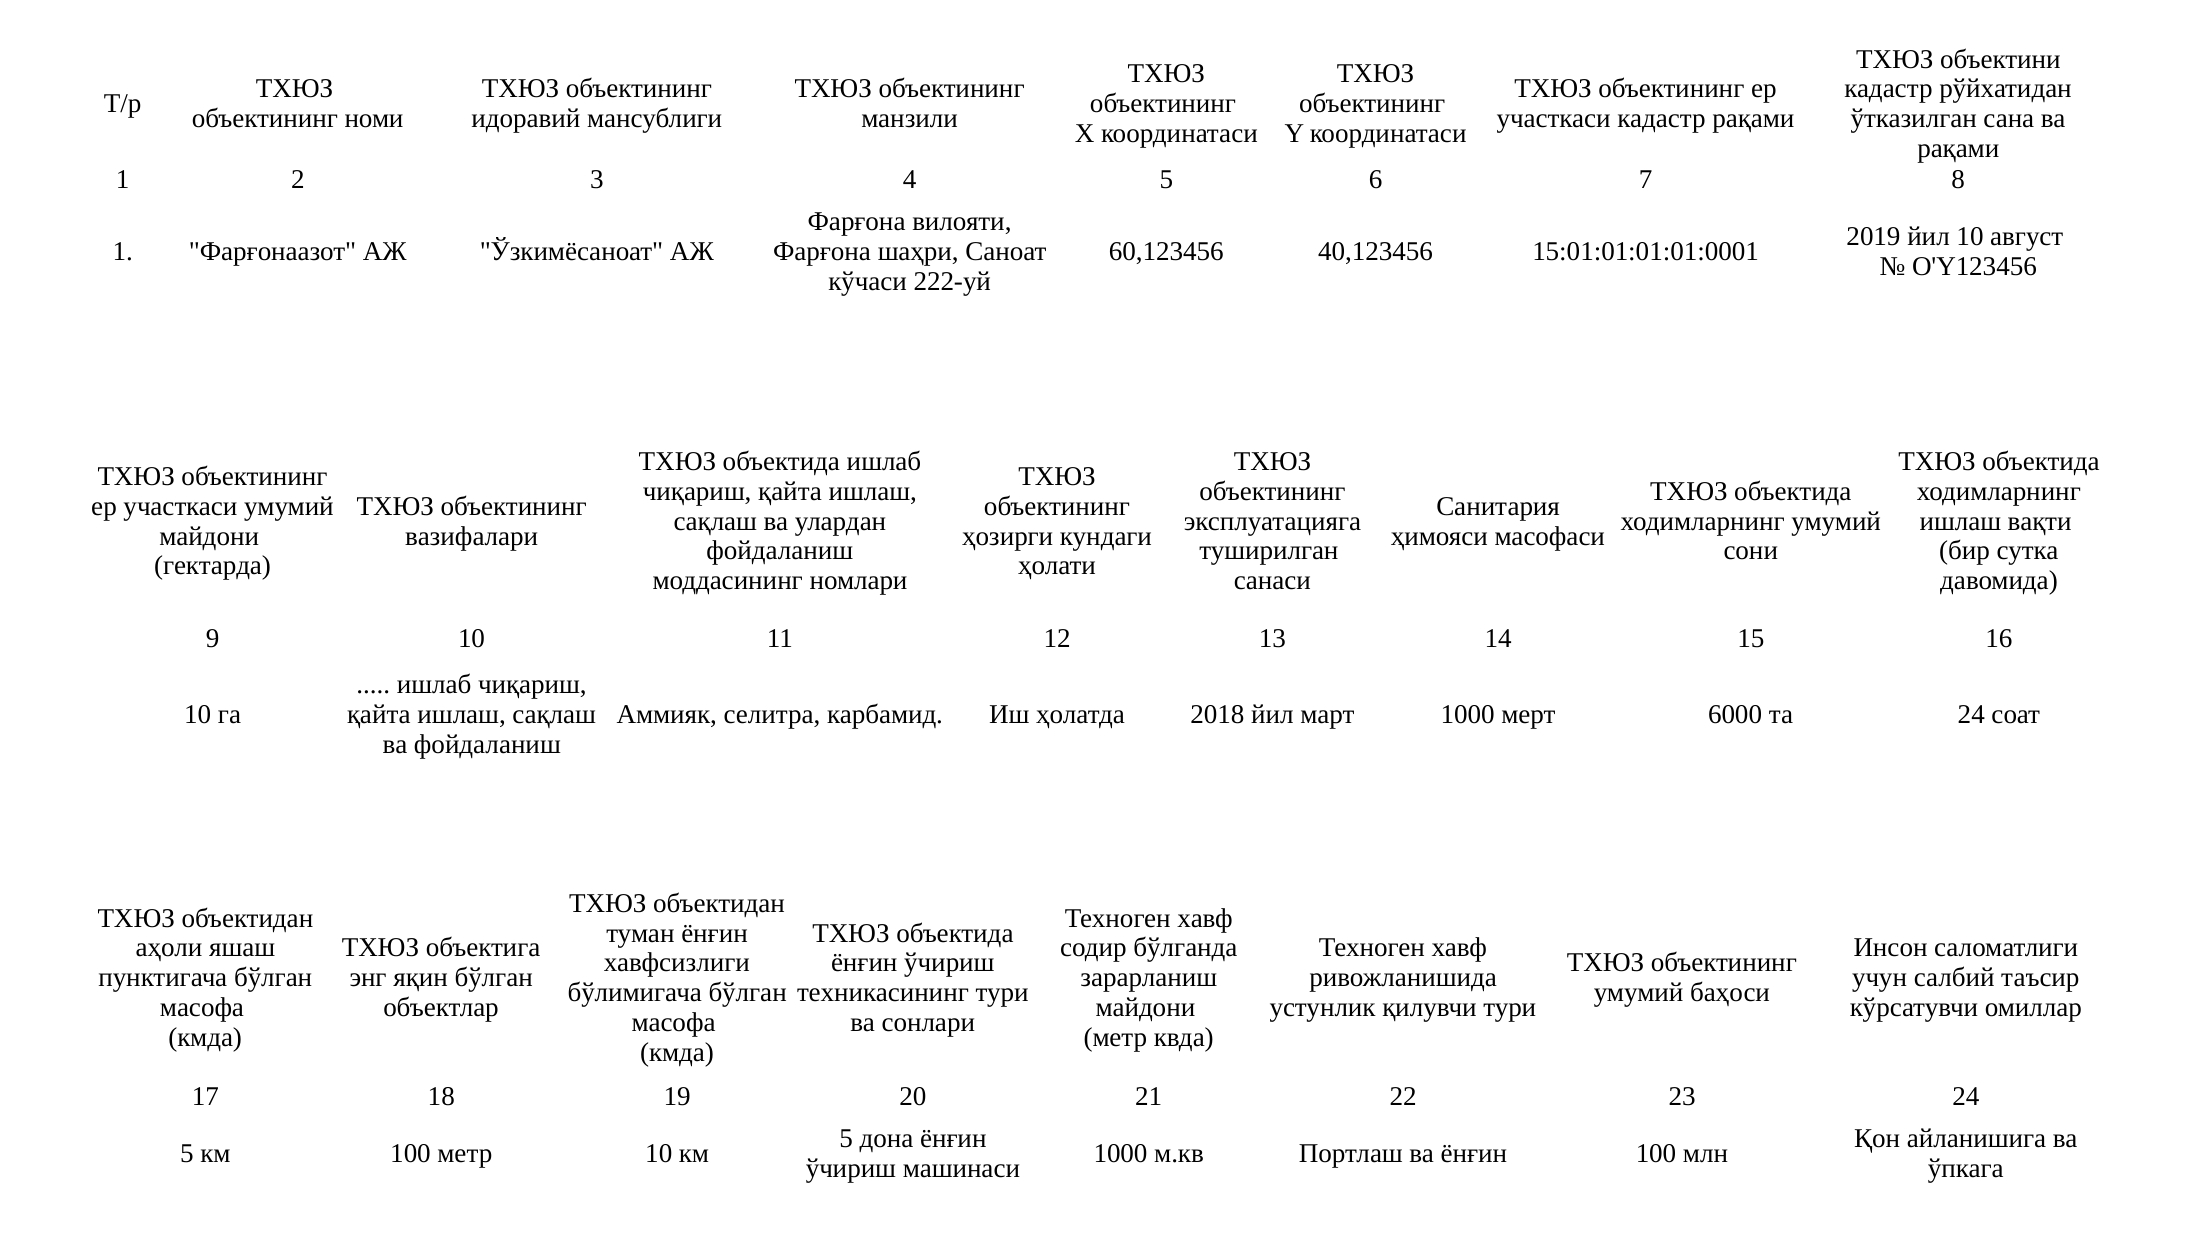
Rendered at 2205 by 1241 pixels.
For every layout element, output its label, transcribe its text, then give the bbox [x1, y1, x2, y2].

table_cell 19 [559, 1080, 795, 1112]
table_cell Аммияк, селитра, карбамид. [605, 654, 954, 773]
table_cell Портлаш ва ёнғин [1267, 1112, 1539, 1193]
table_cell 17 [87, 1080, 323, 1112]
table_header ТХЮЗ объектининг эксплуатацияга туширилган санаси [1160, 419, 1385, 621]
table_cell 5 [1063, 163, 1269, 195]
table_cell 21 [1031, 1080, 1267, 1112]
table_header ТХЮЗ объектида ходимларнинг ишлаш вақти (бир сутка давомида) [1891, 419, 2107, 621]
table_header Санитария ҳимояси масофаси [1385, 419, 1611, 621]
table_cell 100 млн [1539, 1112, 1825, 1193]
table_cell 6 [1269, 163, 1482, 195]
table_header ТХЮЗ объектининг манзили [756, 42, 1063, 163]
table_cell Фарғона вилояти, Фарғона шаҳри, Саноат кўчаси 222-уй [756, 195, 1063, 306]
table_cell 14 [1385, 621, 1611, 654]
table_cell 10 га [87, 654, 338, 773]
table_header ТХЮЗ объектининг идоравий мансублиги [438, 42, 756, 163]
table_header Техноген хавф содир бўлганда зарарланиш майдони (метр квда) [1031, 874, 1267, 1080]
table_cell 23 [1539, 1080, 1825, 1112]
table_cell 6000 та [1611, 654, 1891, 773]
table_cell 12 [954, 621, 1160, 654]
table_cell 100 метр [323, 1112, 559, 1193]
table_cell ..... ишлаб чиқариш, қайта ишлаш, сақлаш ва фойдаланиш [338, 654, 605, 773]
table_header ТХЮЗ объектининг Х координатаси [1063, 42, 1269, 163]
table_header ТХЮЗ объектининг вазифалари [338, 419, 605, 621]
table_header Инсон саломатлиги учун салбий таъсир кўрсатувчи омиллар [1825, 874, 2107, 1080]
table_cell 5 км [87, 1112, 323, 1193]
table_cell 2019 йил 10 август № O'Y123456 [1809, 195, 2107, 306]
table_cell 2 [158, 163, 438, 195]
table_header ТХЮЗ объектидан туман ёнғин хавфсизлиги бўлимигача бўлган масофа (кмда) [559, 874, 795, 1080]
table_cell 20 [795, 1080, 1031, 1112]
table_cell 24 [1825, 1080, 2107, 1112]
table_cell 10 км [559, 1112, 795, 1193]
table_cell 2018 йил март [1160, 654, 1385, 773]
table_header ТХЮЗ объектининг умумий баҳоси‎‎ [1539, 874, 1825, 1080]
table_cell Қон айланишига ва ўпкага [1825, 1112, 2107, 1193]
table_header ТХЮЗ объектининг номи [158, 42, 438, 163]
table_cell 15:01:01:01:01:0001 [1482, 195, 1809, 306]
table_cell 15 [1611, 621, 1891, 654]
table_cell 7 [1482, 163, 1809, 195]
table_cell 24 соат [1891, 654, 2107, 773]
table_header Техноген хавф ривожланишида устунлик қилувчи тури [1267, 874, 1539, 1080]
table_header ТХЮЗ объектининг ҳозирги кундаги ҳолати‎ [954, 419, 1160, 621]
table_cell 16 [1891, 621, 2107, 654]
table_cell 10 [338, 621, 605, 654]
table_cell 8 [1809, 163, 2107, 195]
table_header ТХЮЗ объектининг ер участкаси умумий майдони (гектарда) [87, 419, 338, 621]
table_cell 1. [87, 195, 158, 306]
table_cell "Фарғонаазот" АЖ [158, 195, 438, 306]
table_cell 13 [1160, 621, 1385, 654]
table_header ТХЮЗ объектида ёнғин ўчириш техникасининг тури ва сонлари [795, 874, 1031, 1080]
table_header Т/р [87, 42, 158, 163]
table_cell 1000 мерт [1385, 654, 1611, 773]
table_cell 11 [605, 621, 954, 654]
table_cell 1000 м.кв [1031, 1112, 1267, 1193]
table_cell 4 [756, 163, 1063, 195]
table_cell 40,123456 [1269, 195, 1482, 306]
table_cell "Ўзкимёсаноат" АЖ [438, 195, 756, 306]
table_header ТХЮЗ объектини кадастр рўйхатидан ўтказилган сана ва рақами [1809, 42, 2107, 163]
table_header ТХЮЗ объектининг ер участкаси кадастр рақами [1482, 42, 1809, 163]
table_cell 60,123456 [1063, 195, 1269, 306]
table_header ТХЮЗ объектининг Y координатаси [1269, 42, 1482, 163]
table_header ТХЮЗ объектига энг яқин бўлган объектлар‎‎ [323, 874, 559, 1080]
table_cell 9 [87, 621, 338, 654]
table_cell 3 [438, 163, 756, 195]
table_cell 18 [323, 1080, 559, 1112]
table_header ТХЮЗ объектидан аҳоли яшаш пунктигача бўлган масофа (кмда) [87, 874, 323, 1080]
table_cell Иш ҳолатда [954, 654, 1160, 773]
table_cell 1 [87, 163, 158, 195]
table_cell 22 [1267, 1080, 1539, 1112]
table_cell 5 дона ёнғин ўчириш машинаси [795, 1112, 1031, 1193]
table_header ТХЮЗ объектида ишлаб чиқариш, қайта ишлаш, сақлаш ва улардан фойдаланиш моддасининг номлари [605, 419, 954, 621]
table_header ТХЮЗ объектида ходимларнинг умумий сони [1611, 419, 1891, 621]
